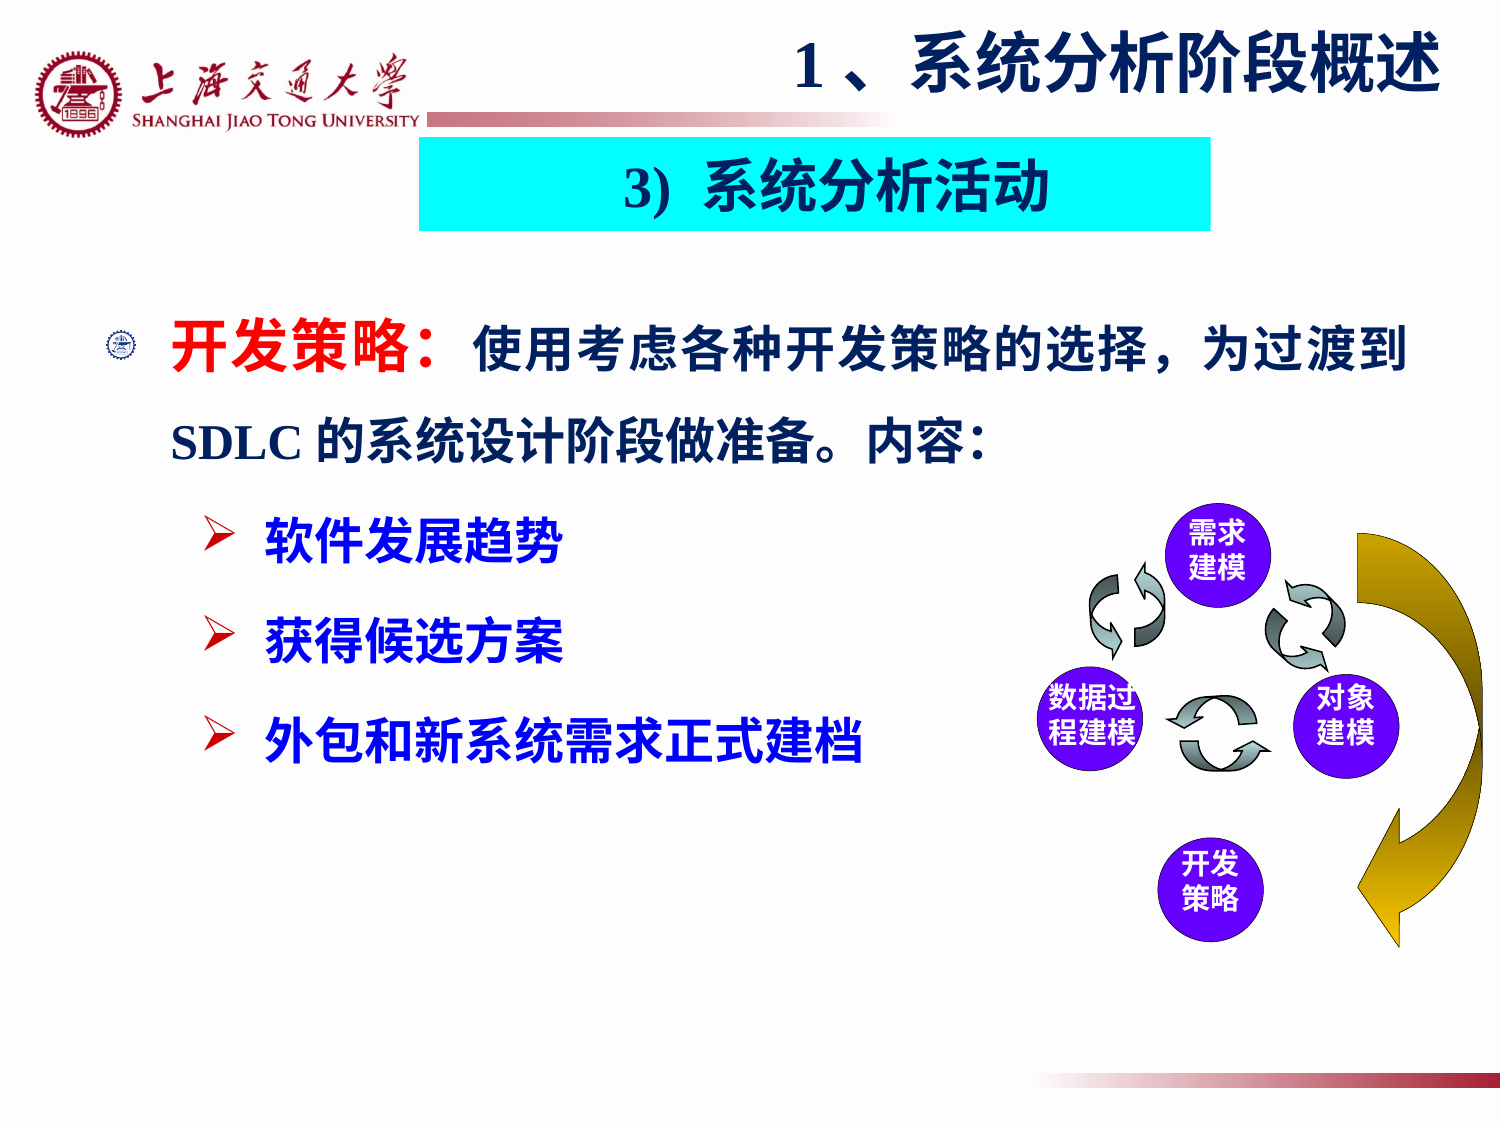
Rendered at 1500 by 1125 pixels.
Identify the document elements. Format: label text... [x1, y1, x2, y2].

picture [0, 0, 1500, 1125]
list 开发策略：使用考虑各种开发策略的选择，为过渡到SDLC的系统设计阶段做准备。内容： 软件发展趋势 获得候选方案 外包和新系统需求正式建档 [81, 266, 1436, 1048]
text_box 1、系统分析阶段概述 [182, 7, 1458, 116]
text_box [1032, 503, 1483, 957]
text_box 3) 系统分析活动 [419, 137, 1211, 231]
